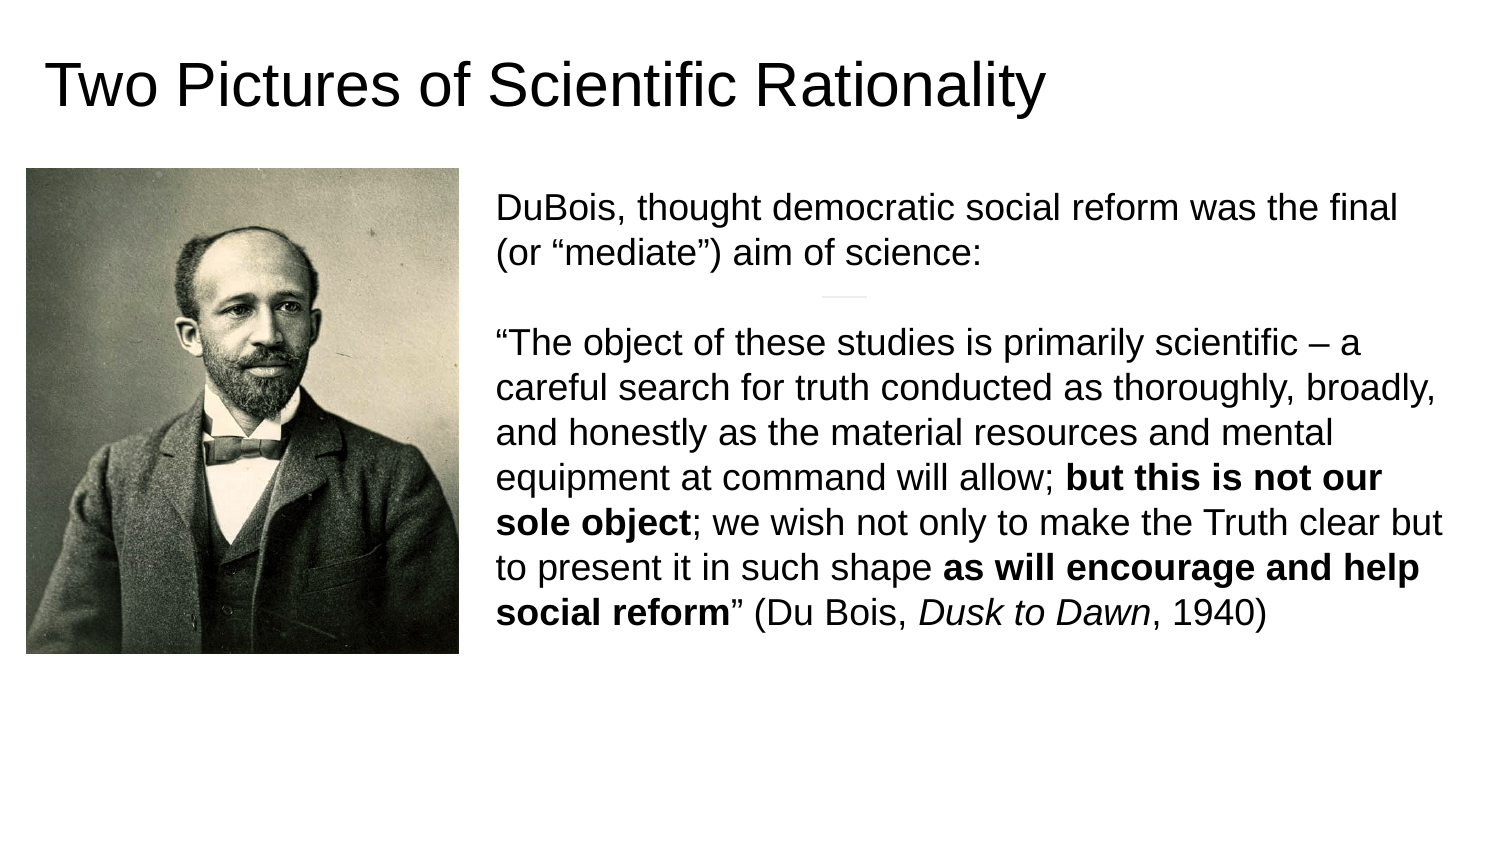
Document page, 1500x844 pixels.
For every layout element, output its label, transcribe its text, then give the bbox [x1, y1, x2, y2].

list DuBois, thought democratic social reform was the final (or “mediate”) aim of science: “The object of these studies is primarily scientific – a careful search for truth conducted as thoroughly, broadly, and honestly as the material resources and mental equipment at command will allow; but this is not our sole object; we wish not only to make the Truth clear but to present it in such shape as will encourage and help social reform” (Du Bois, Dusk to Dawn, 1940) [480, 183, 1469, 822]
title Two Pictures of Scientific Rationality [29, 17, 1489, 183]
picture [25, 168, 459, 655]
